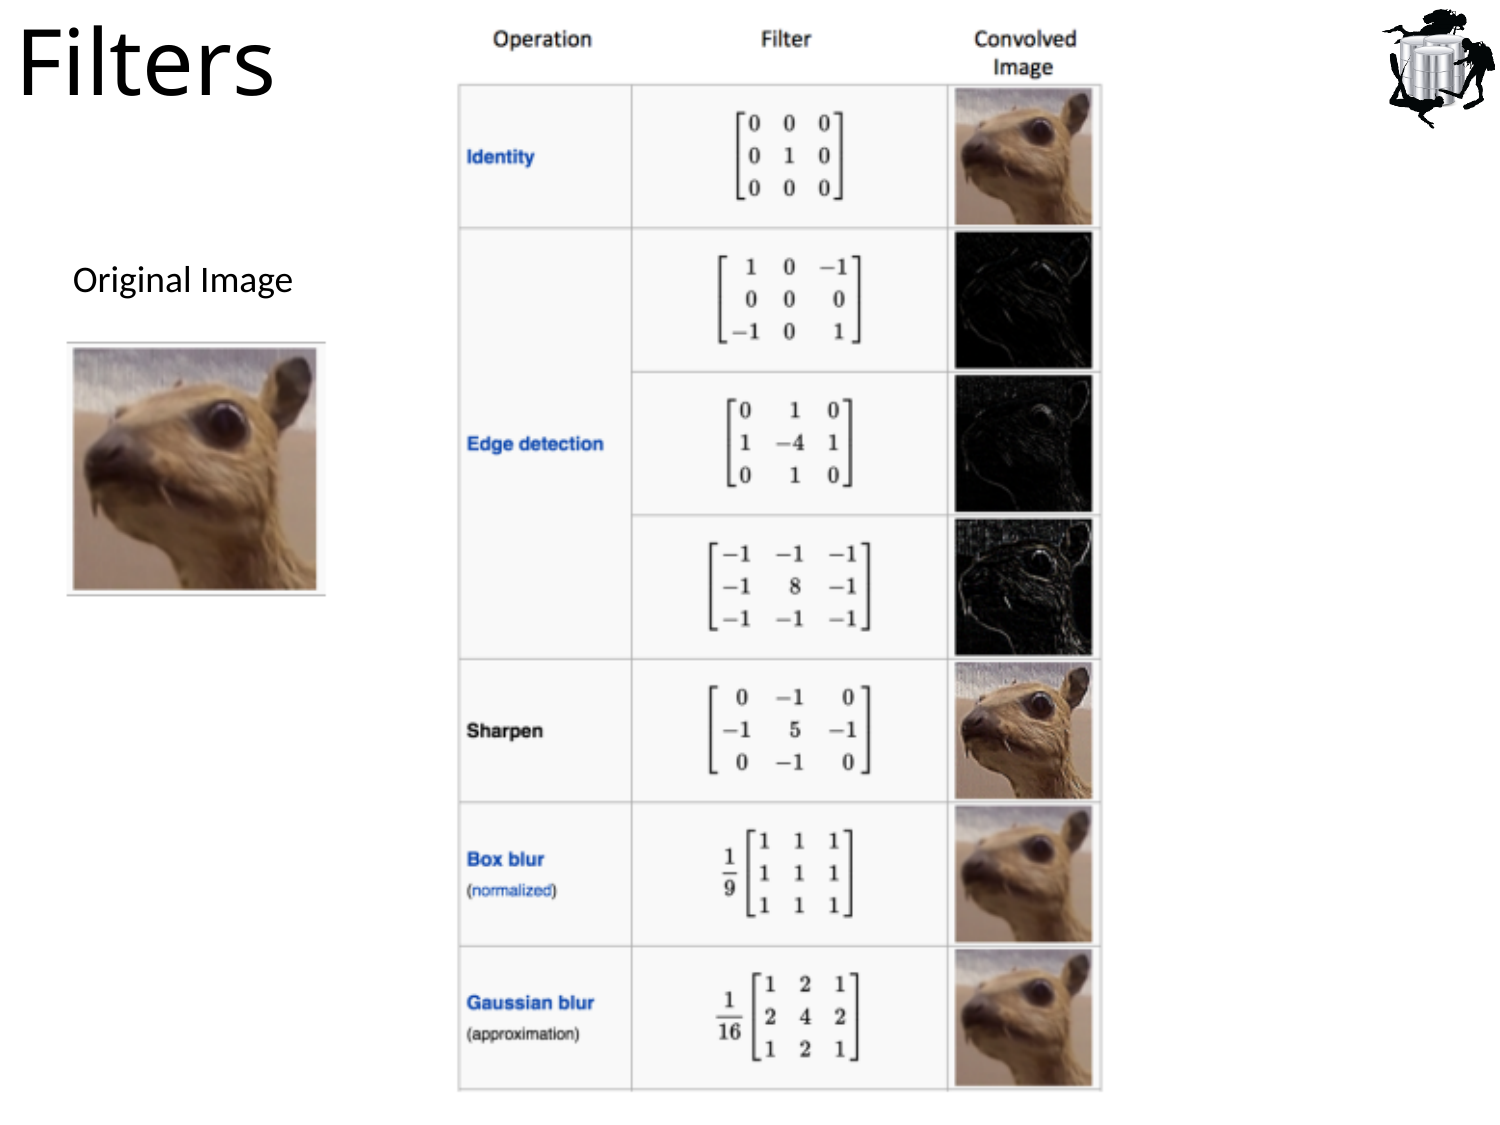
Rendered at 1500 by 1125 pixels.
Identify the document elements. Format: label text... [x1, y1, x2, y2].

text_box Original Image [58, 247, 318, 308]
picture [1377, 5, 1498, 131]
title Filters [0, 0, 1377, 131]
picture [44, 319, 361, 616]
picture [452, 17, 1111, 1100]
